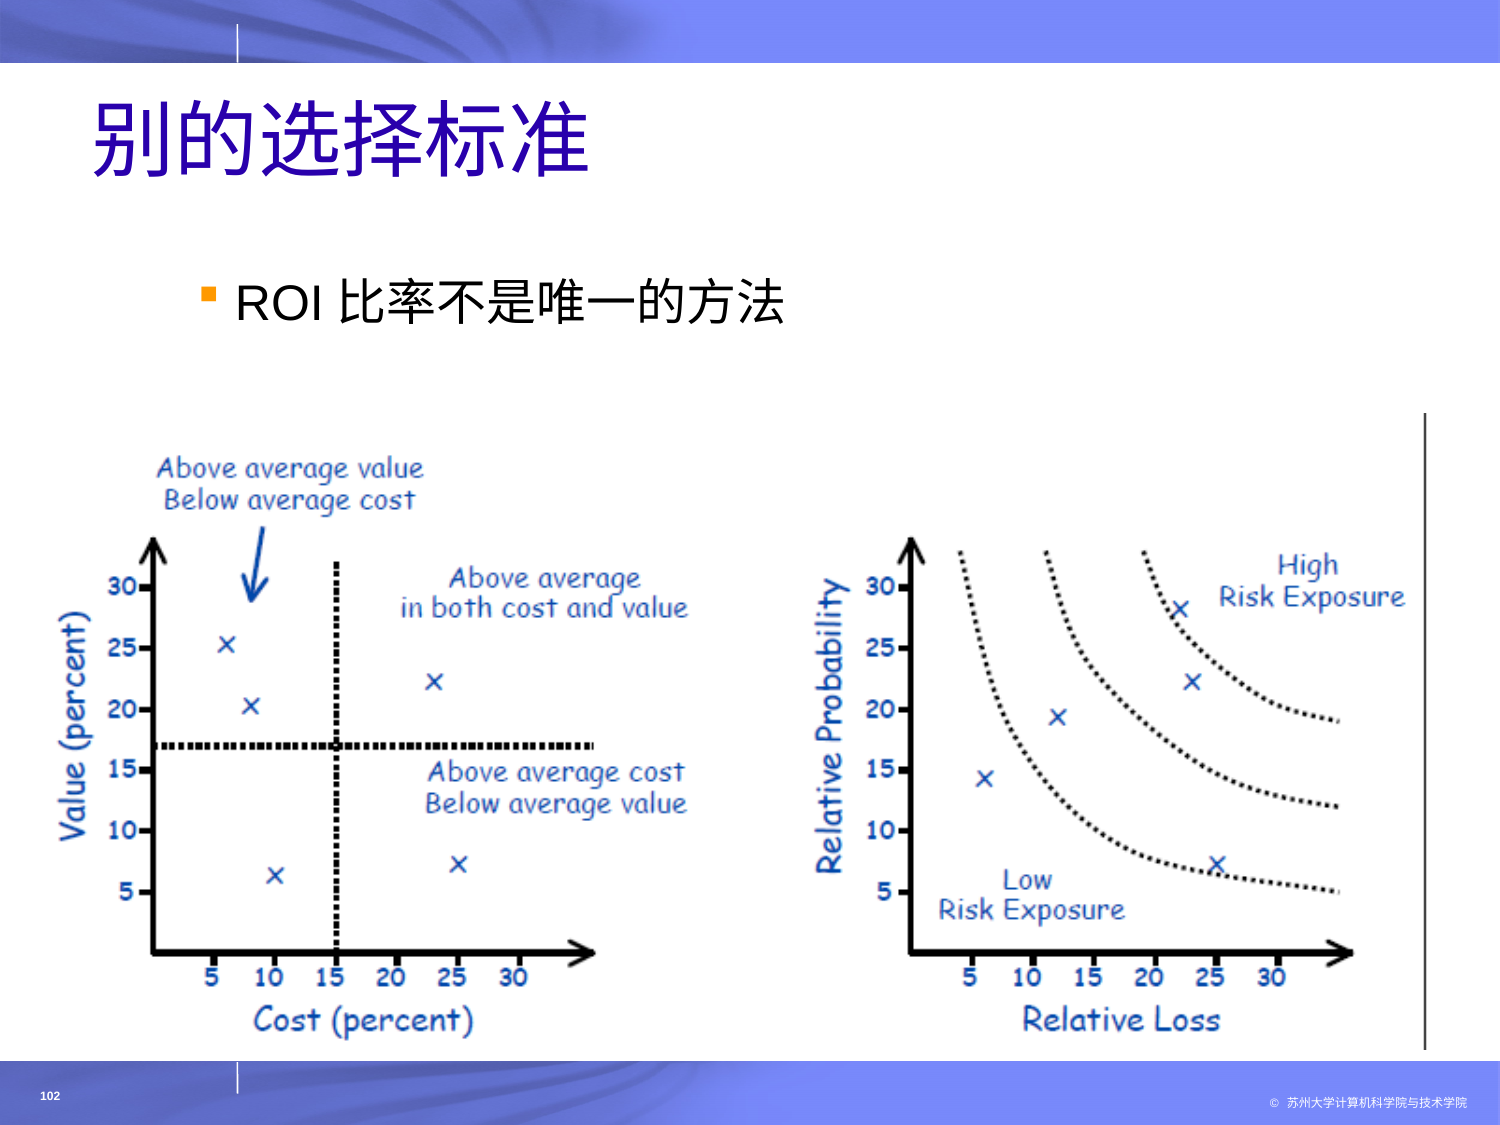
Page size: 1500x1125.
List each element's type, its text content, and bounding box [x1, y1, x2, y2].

slide_number 102 [25, 1066, 191, 1120]
title 别的选择标准 [76, 91, 1430, 210]
picture [46, 413, 1430, 1051]
picture [0, 0, 1500, 63]
picture [0, 1061, 1500, 1125]
list ROI比率不是唯一的方法 [182, 263, 1388, 411]
